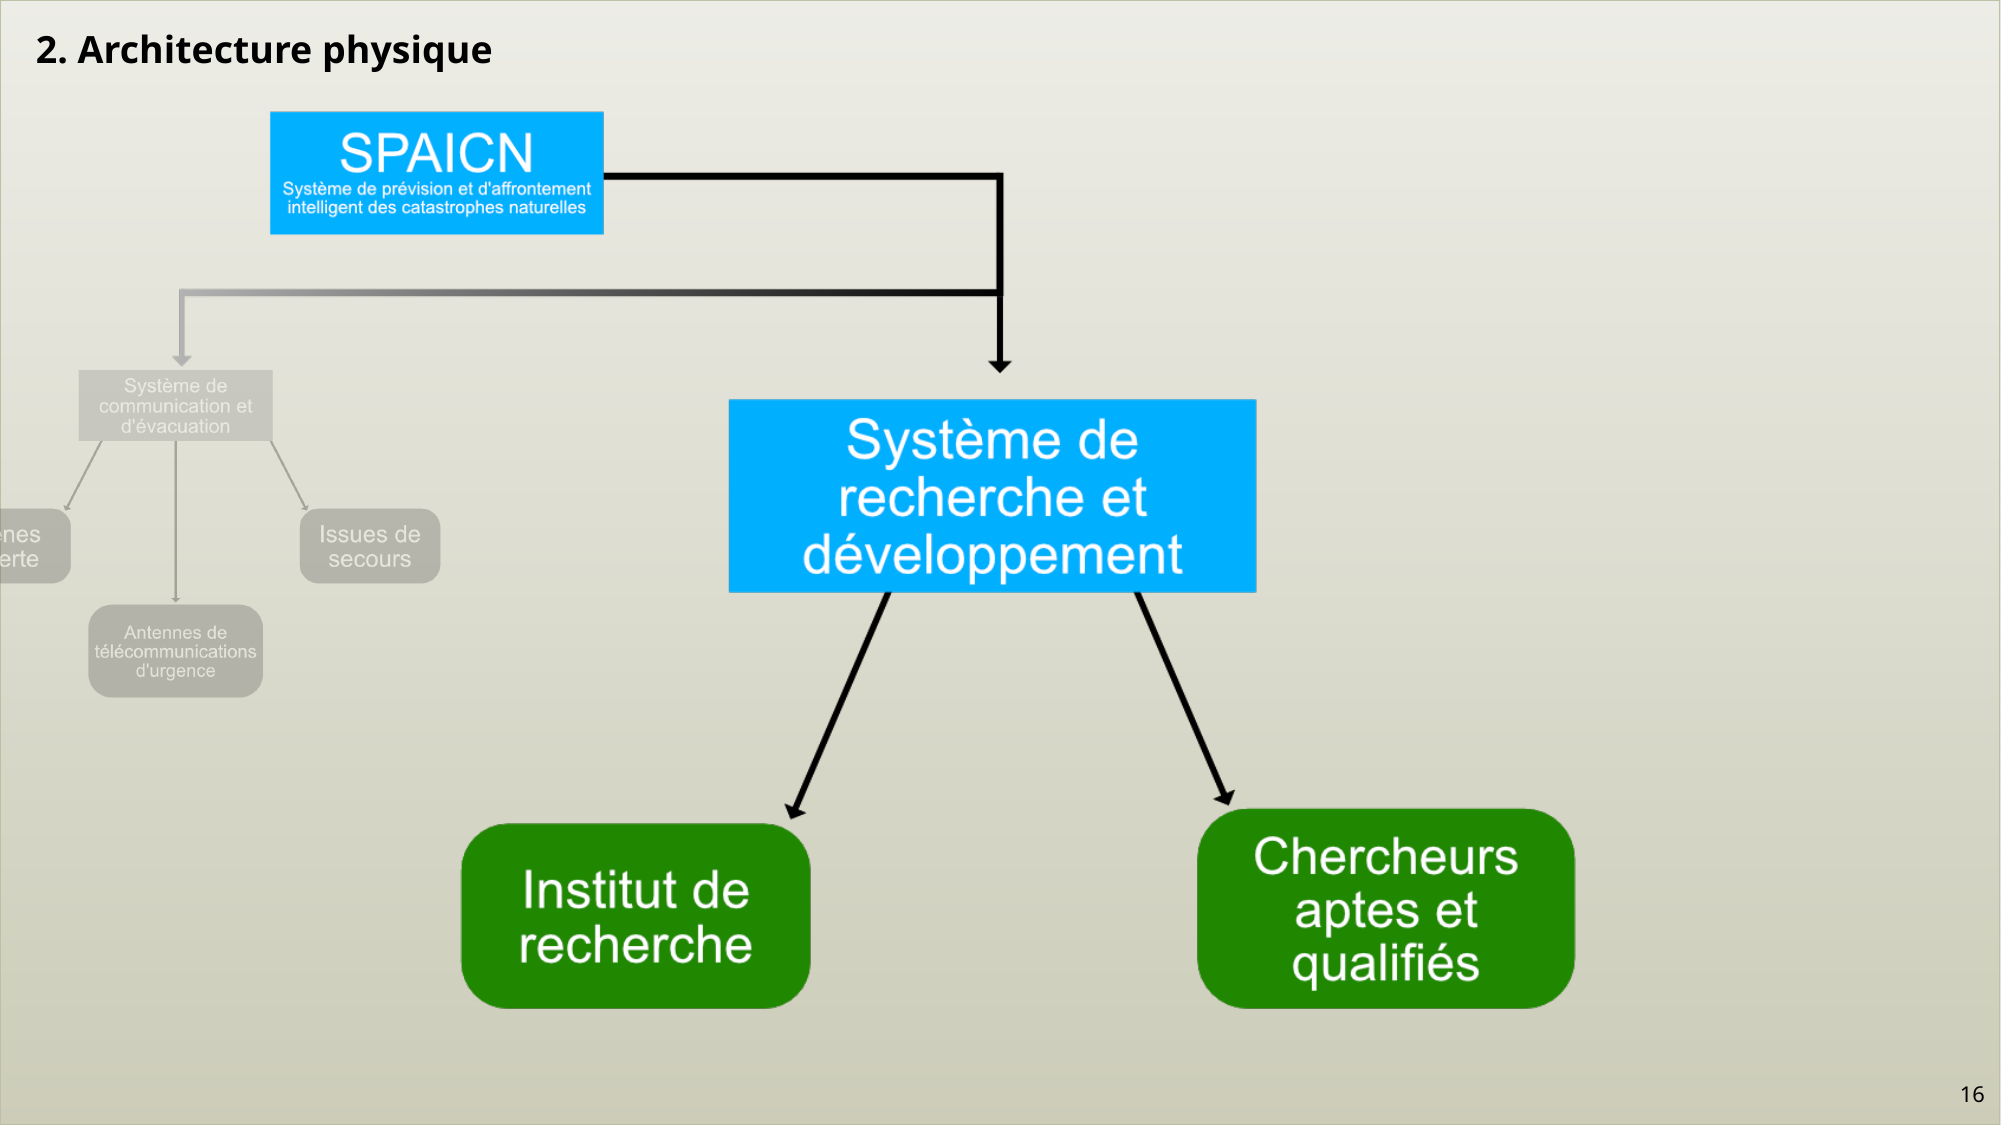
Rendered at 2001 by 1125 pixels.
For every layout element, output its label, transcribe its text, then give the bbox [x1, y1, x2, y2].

text_box [0, 0, 2000, 1125]
text_box 2. Architecture physique [21, 18, 614, 124]
slide_number 16 [1896, 1065, 2000, 1125]
picture [0, 91, 1835, 1096]
